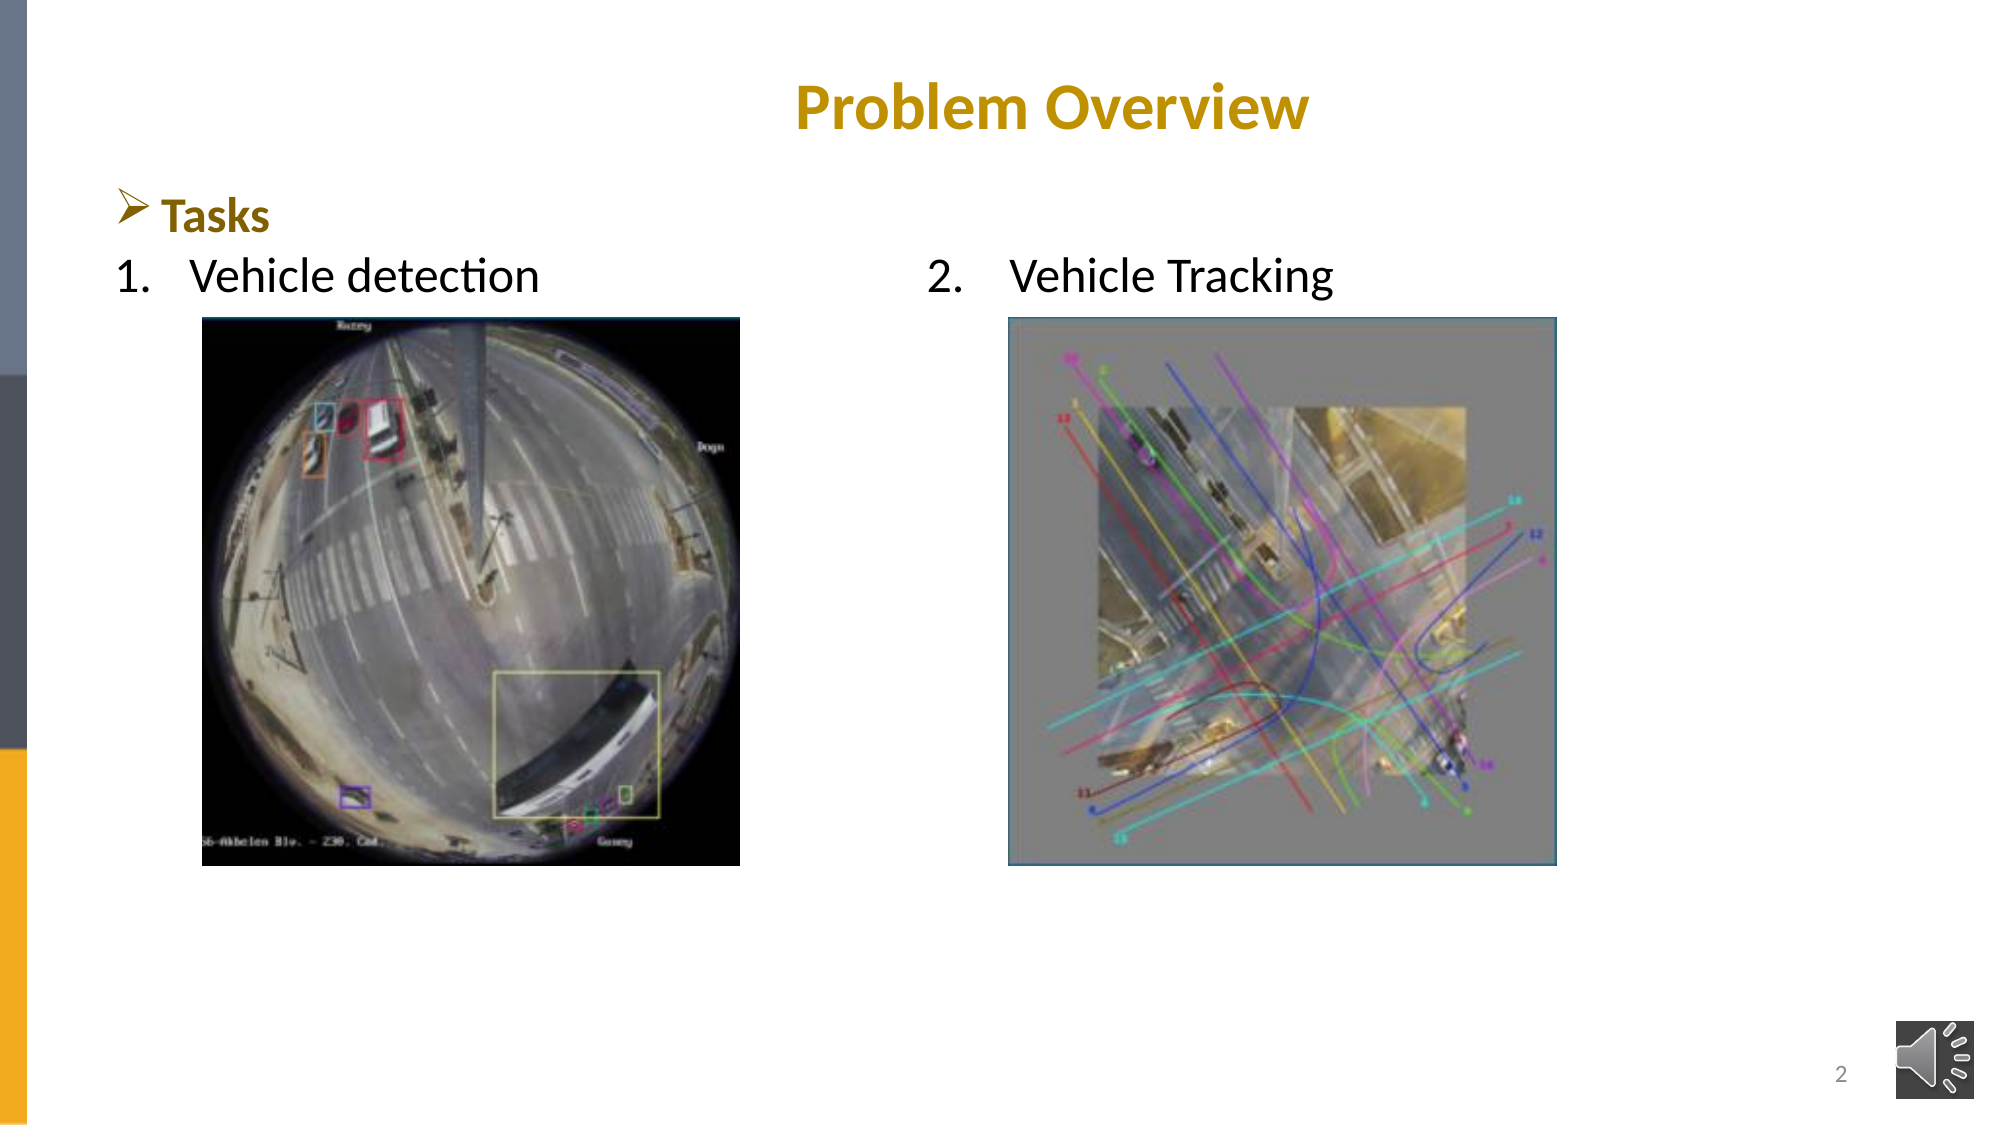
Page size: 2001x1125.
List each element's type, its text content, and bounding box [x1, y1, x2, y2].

picture [202, 317, 740, 866]
slide_number 2 [1412, 1042, 1863, 1103]
picture [0, 0, 27, 1125]
picture [1894, 1019, 1975, 1100]
picture [1008, 317, 1557, 866]
text_box Problem Overview [238, 54, 1868, 151]
text_box Tasks Vehicle detection [99, 174, 1872, 370]
text_box 2. Vehicle Tracking [911, 235, 2000, 371]
